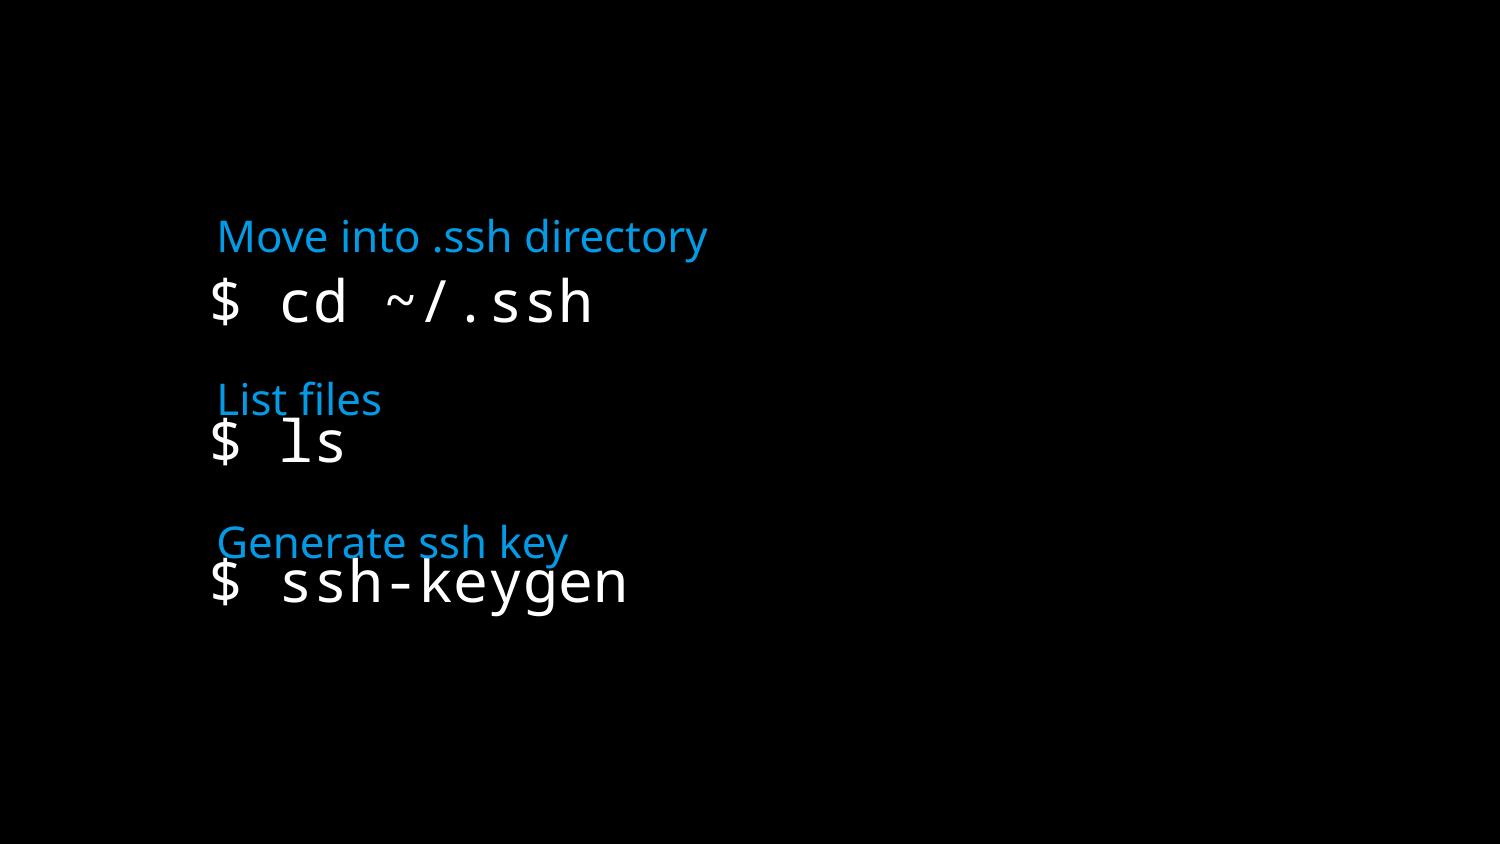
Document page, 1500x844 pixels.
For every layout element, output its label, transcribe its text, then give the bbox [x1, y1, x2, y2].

subtitle Move into .ssh directory [201, 185, 929, 250]
subtitle List files [201, 349, 929, 413]
subtitle Generate ssh key [201, 491, 929, 555]
title $ cd ~/.ssh $ ls $ ssh-keygen [193, 249, 1307, 492]
